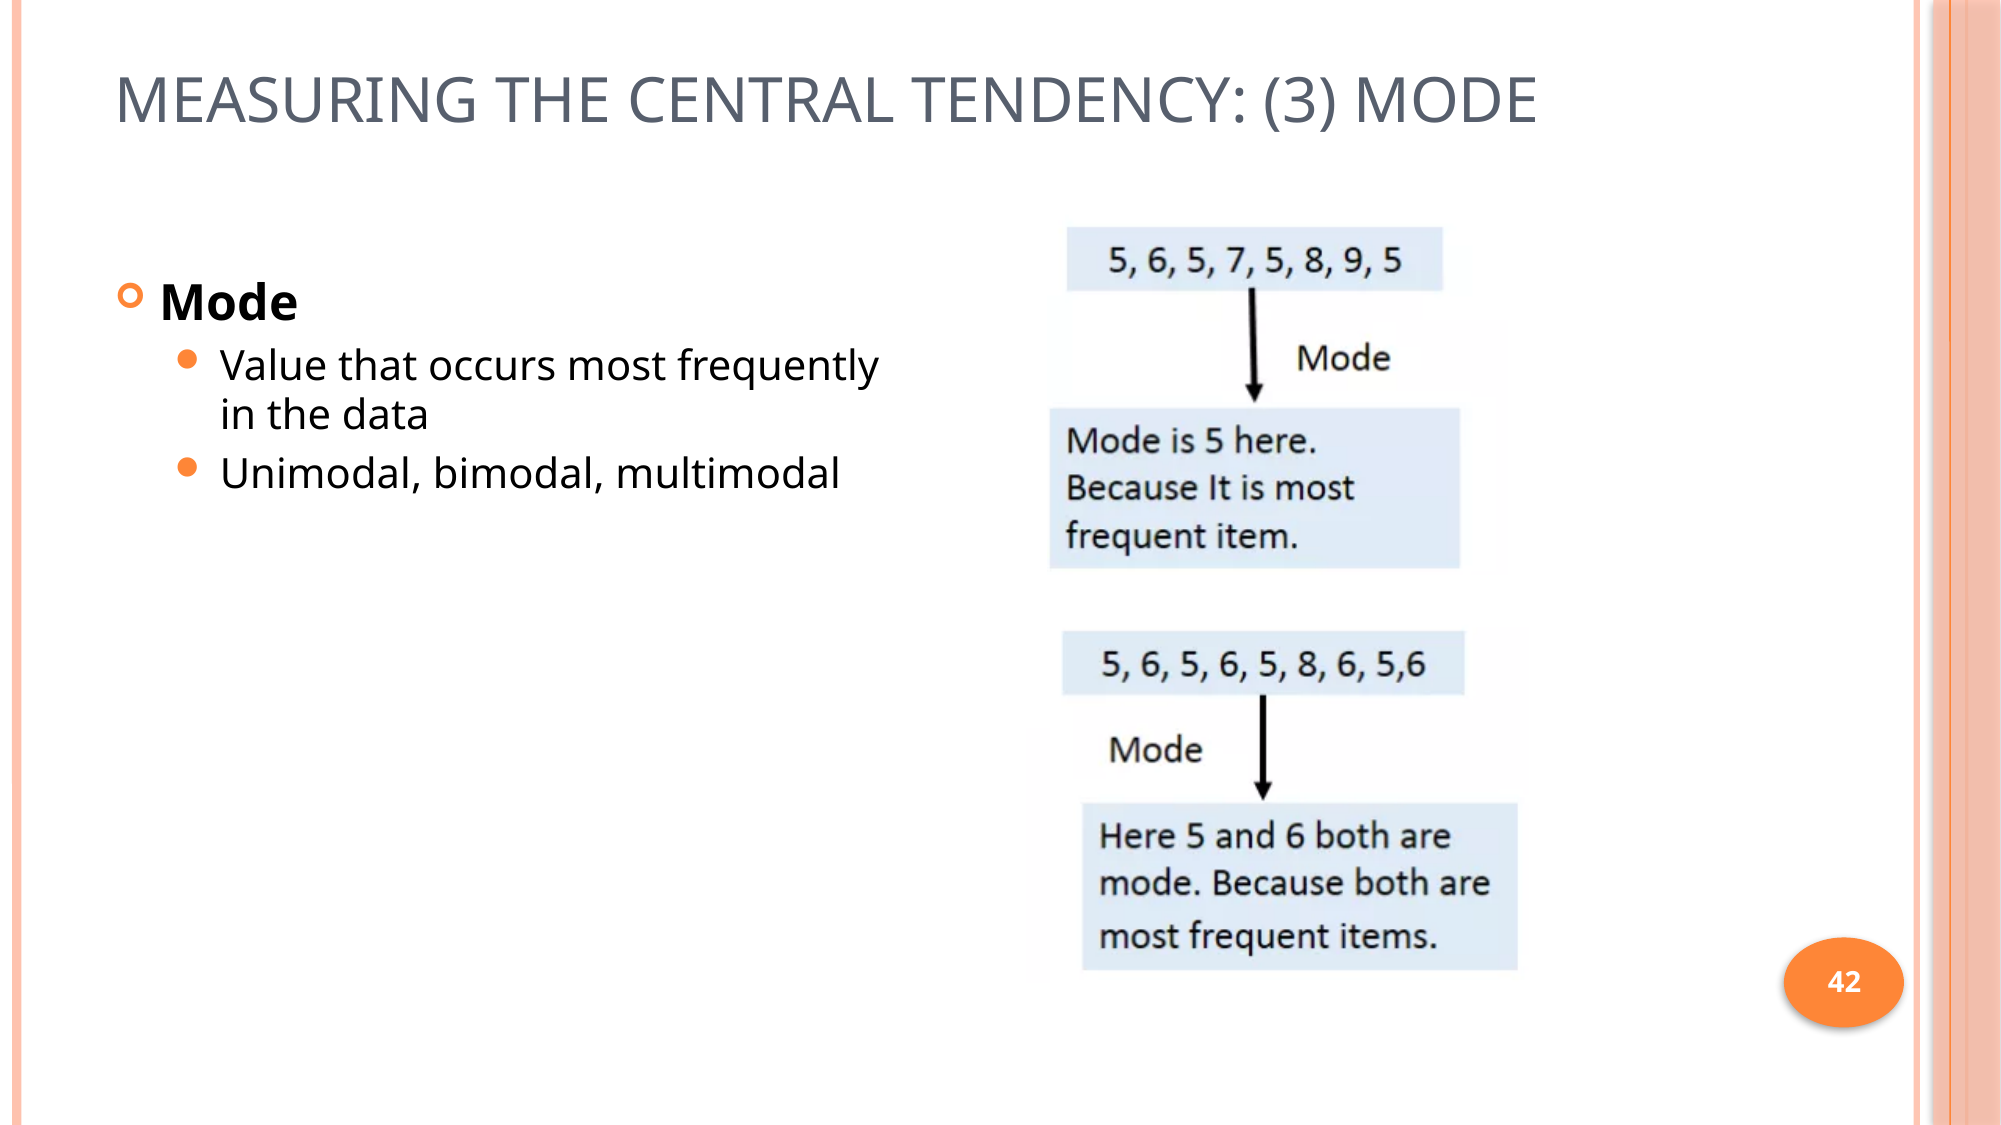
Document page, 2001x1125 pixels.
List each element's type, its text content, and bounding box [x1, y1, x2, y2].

picture [1046, 195, 1509, 575]
slide_number 42 [1777, 940, 1912, 1027]
picture [1025, 604, 1530, 983]
title Measuring the Central Tendency: (3) Mode [99, 45, 1734, 143]
list Mode Value that occurs most frequently in the data Unimodal, bimodal, multimodal [99, 262, 900, 1013]
